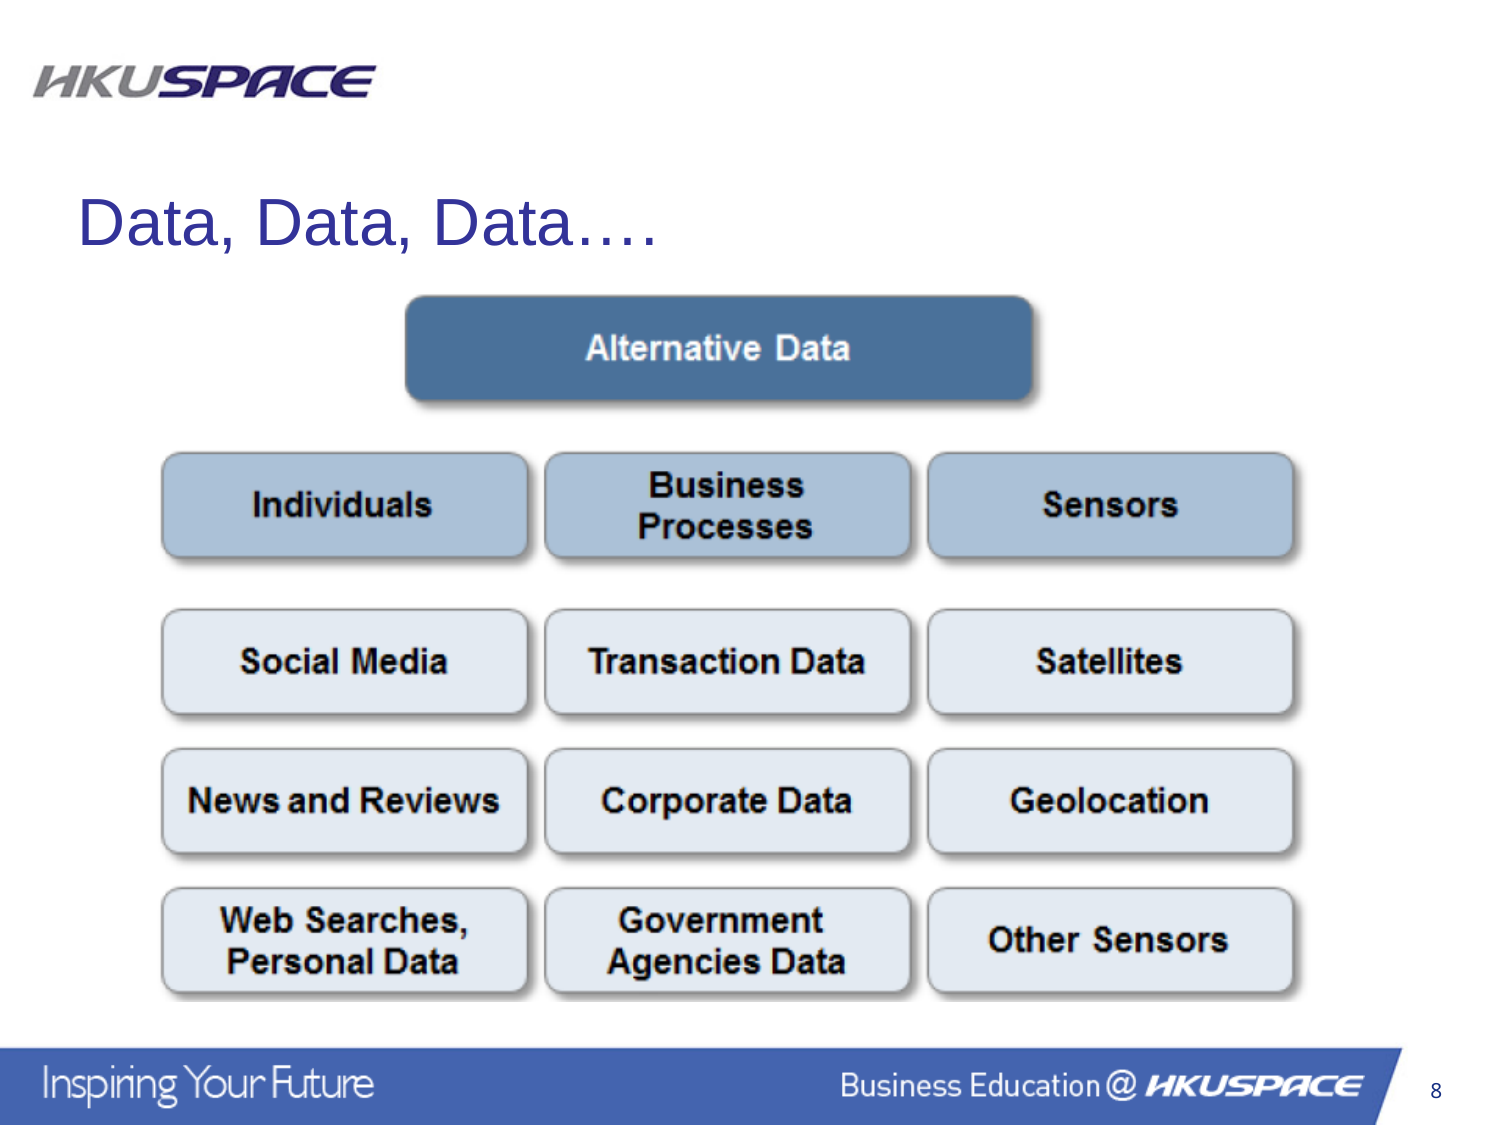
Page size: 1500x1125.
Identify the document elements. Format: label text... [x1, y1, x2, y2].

picture [0, 0, 1500, 1125]
slide_number 8 [1415, 1070, 1499, 1125]
title Data, Data, Data…. [62, 101, 1388, 266]
